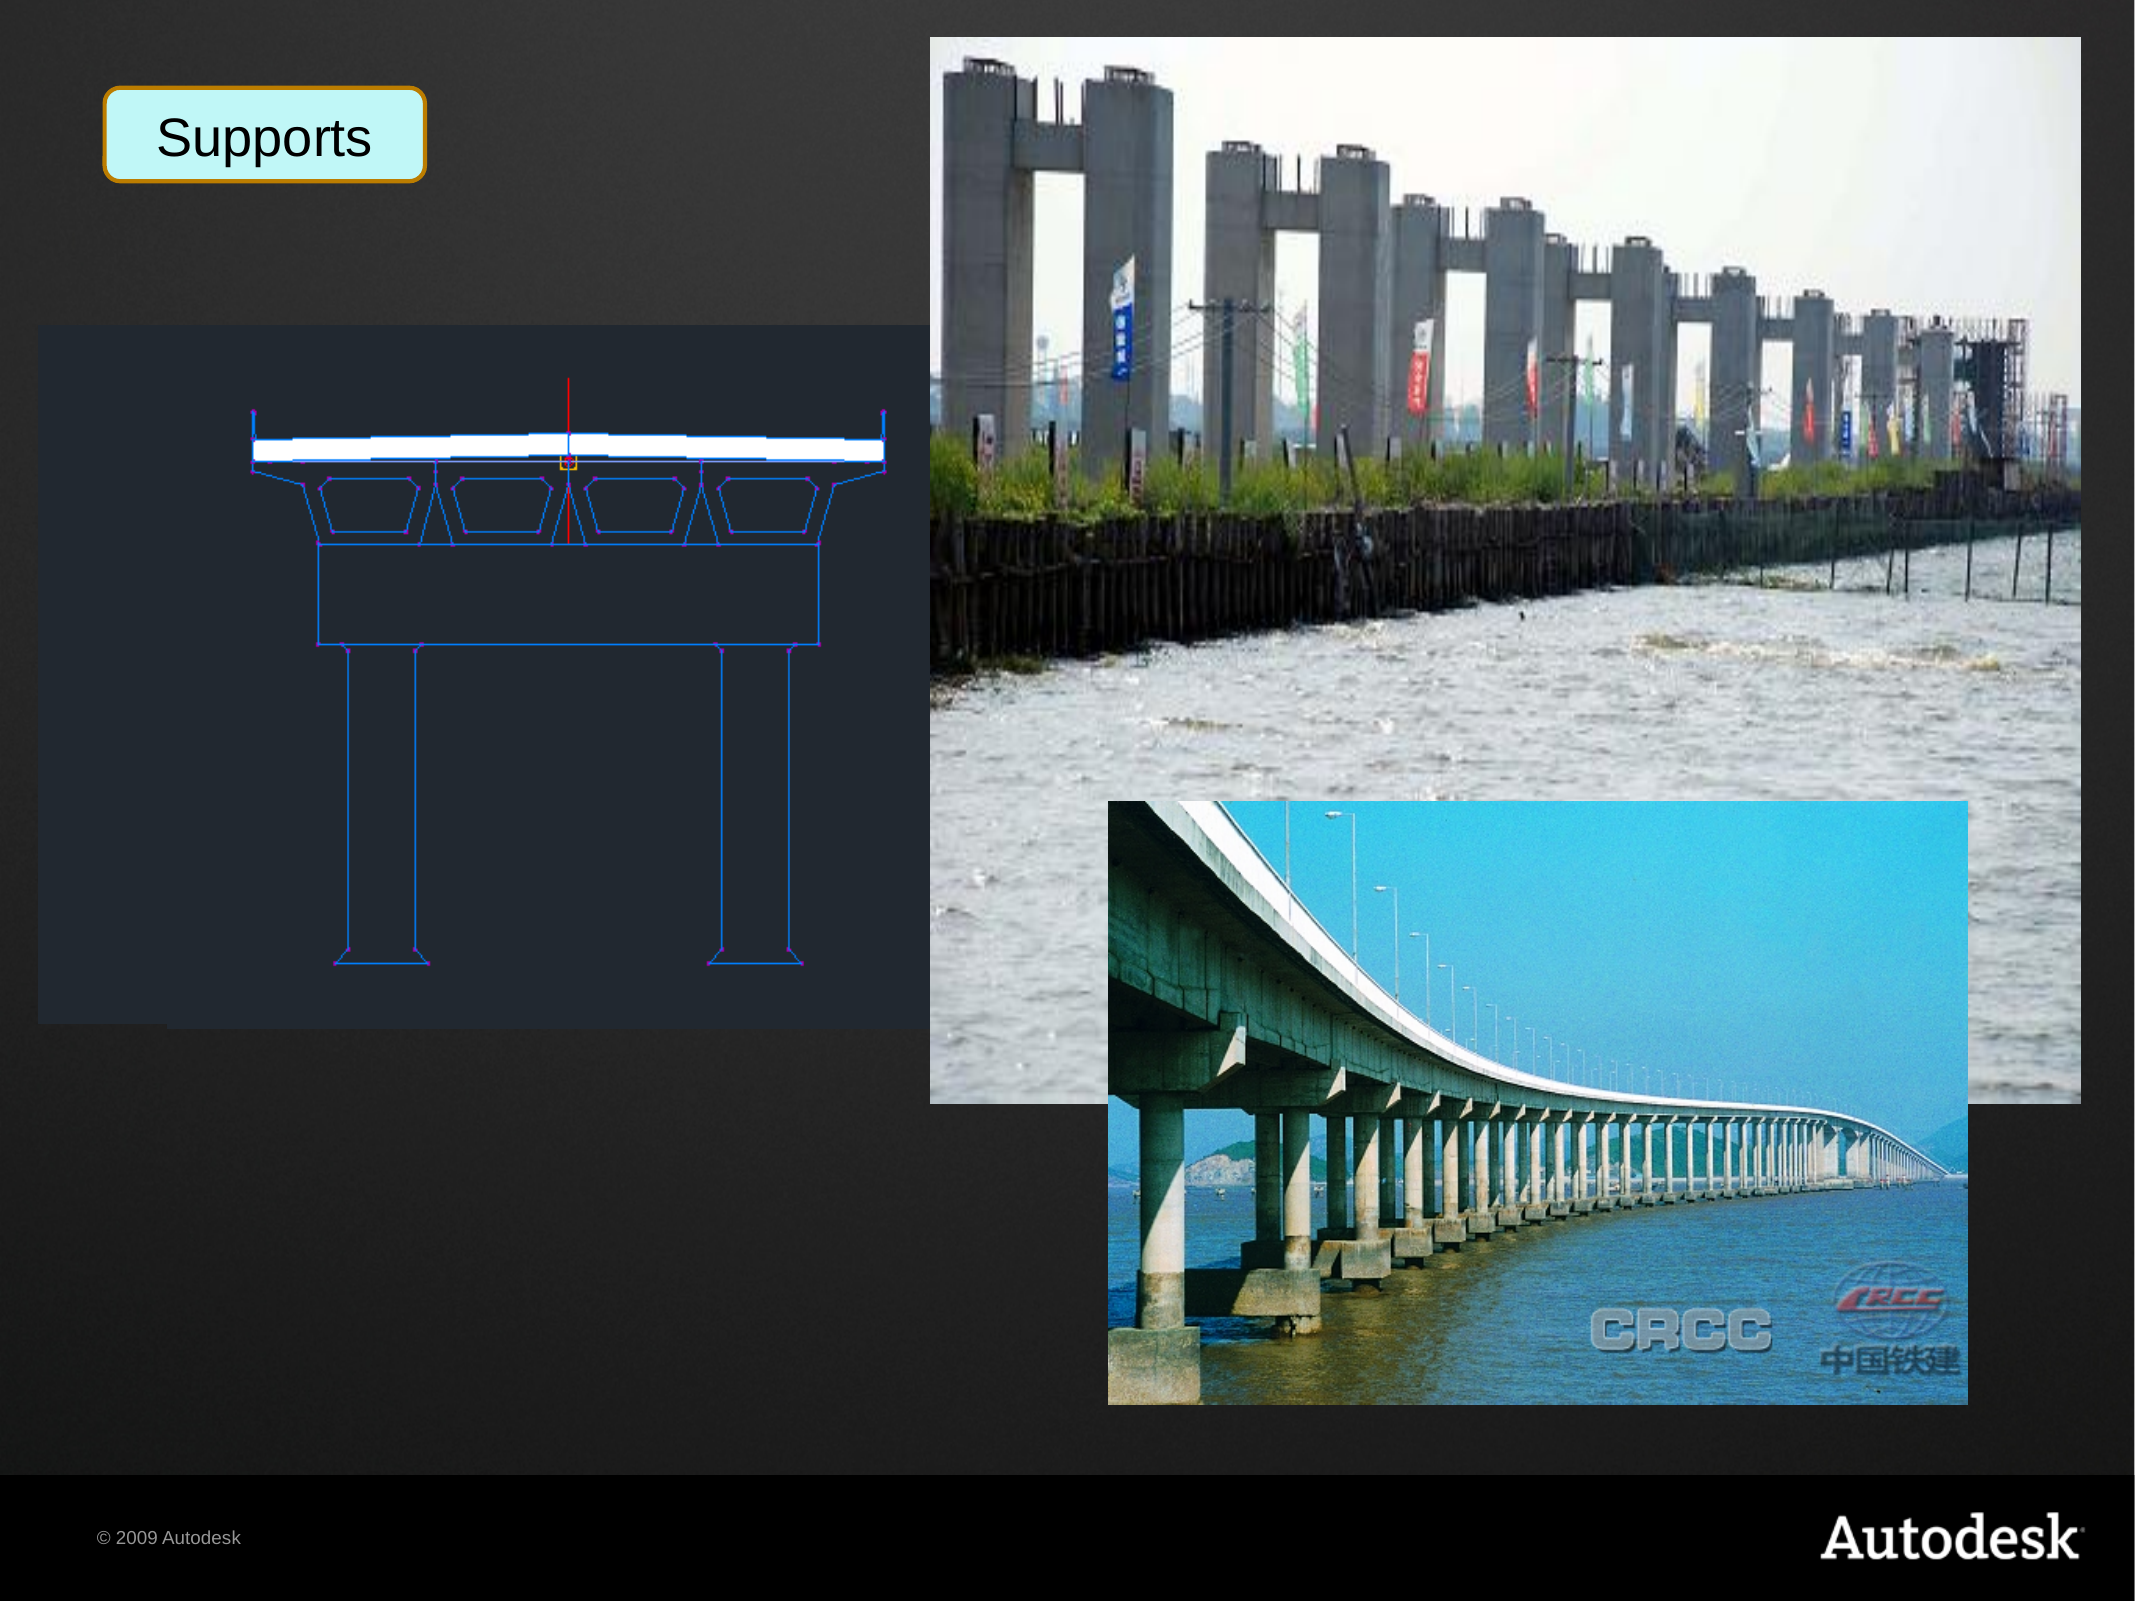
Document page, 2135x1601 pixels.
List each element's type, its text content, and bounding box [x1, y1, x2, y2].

text_box Supports [102, 85, 428, 184]
picture [0, 0, 2135, 1601]
